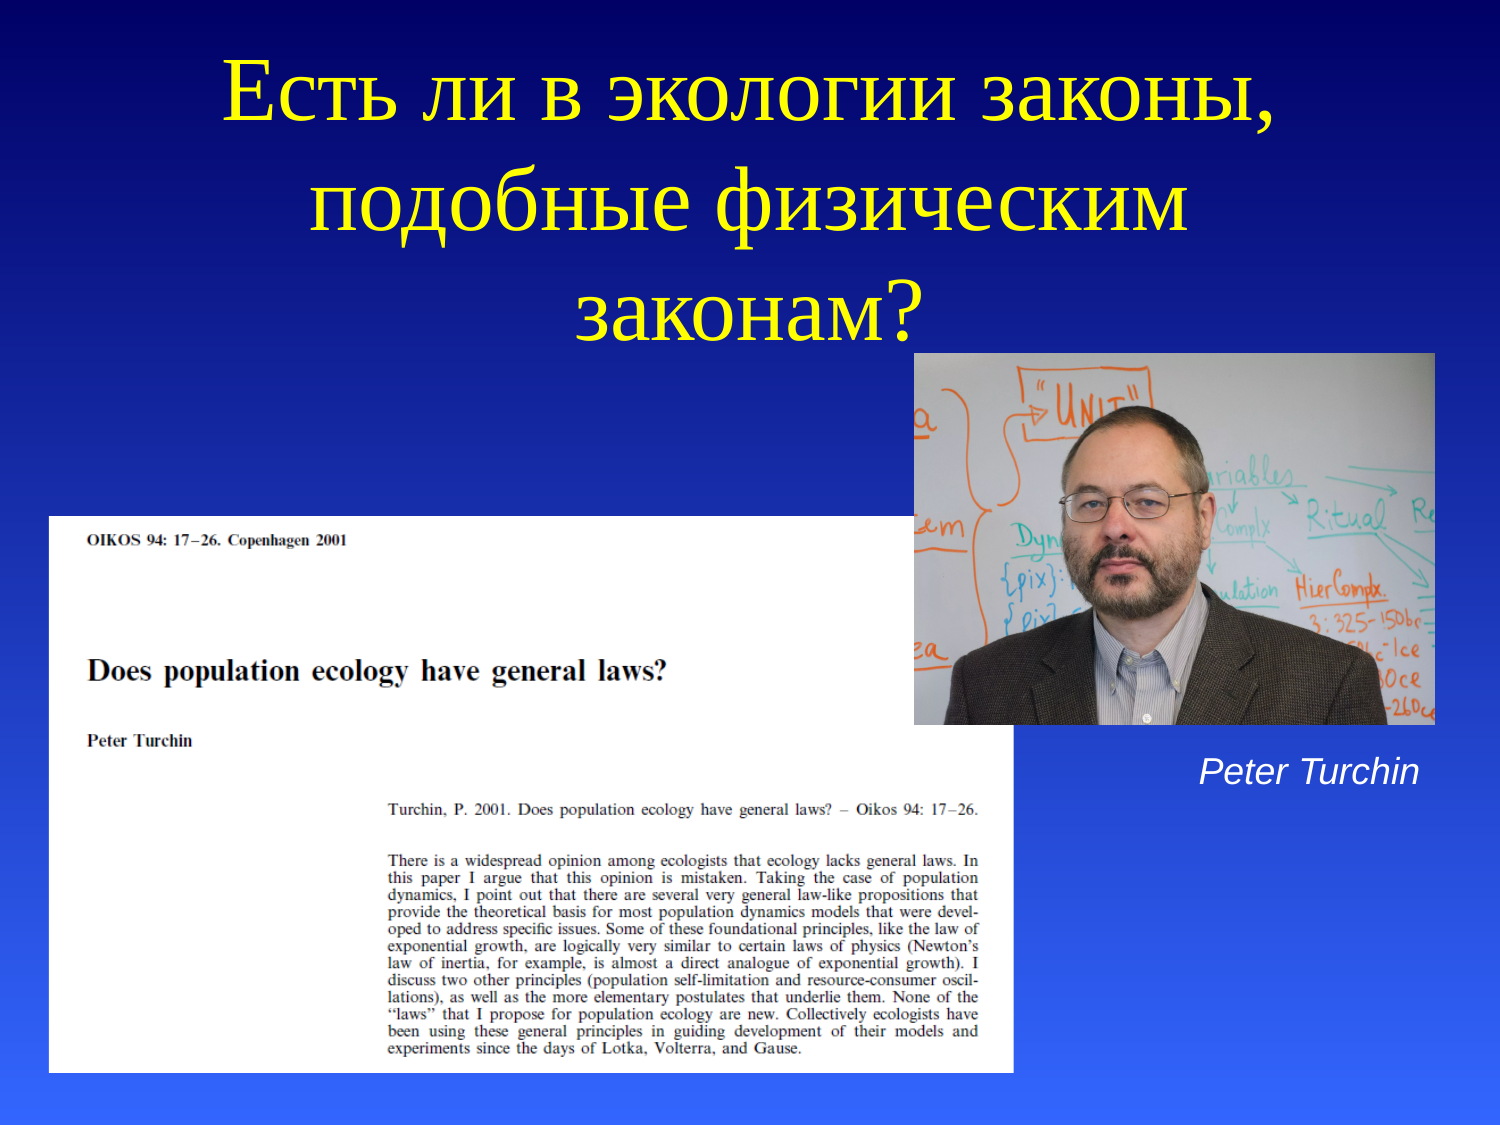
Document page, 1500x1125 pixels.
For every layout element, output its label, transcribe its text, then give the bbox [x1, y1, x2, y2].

text_box Peter Turchin [1073, 739, 1436, 800]
title Есть ли в экологии законы, подобные физическим законам? [112, 99, 1388, 288]
picture [48, 516, 1014, 1073]
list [914, 353, 1435, 725]
